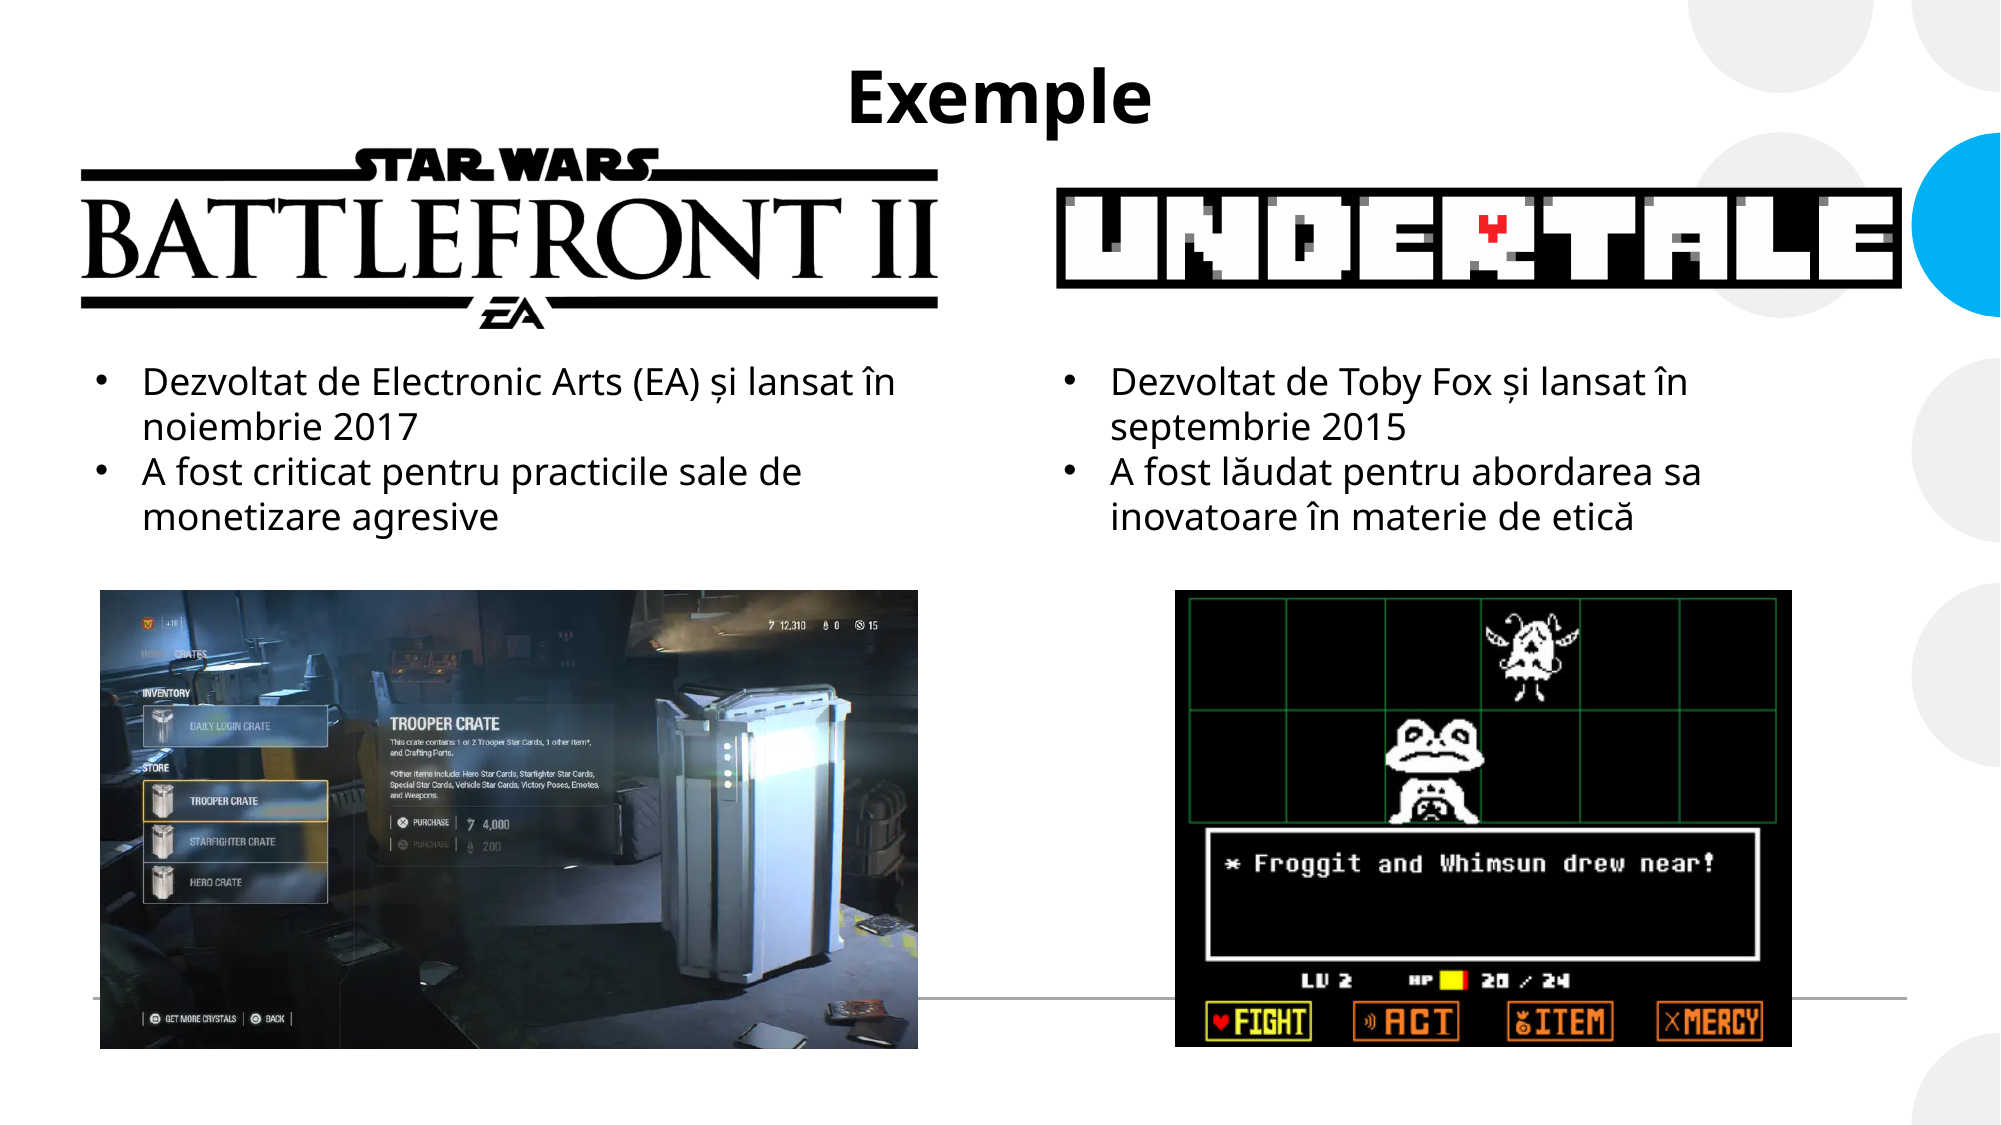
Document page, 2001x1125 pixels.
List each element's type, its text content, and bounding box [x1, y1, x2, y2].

text_box Dezvoltat de Electronic Arts (EA) și lansat în noiembrie 2017 A fost criticat pentru practicile sale de monetizare agresive [80, 349, 940, 590]
picture [100, 590, 918, 1049]
title Exemple [397, 43, 1049, 147]
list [79, 146, 940, 330]
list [1049, 0, 1909, 480]
picture [1174, 590, 1792, 1047]
text_box Dezvoltat de Toby Fox și lansat în septembrie 2015 A fost lăudat pentru abordarea sa inovatoare în materie de etică [1048, 349, 1909, 545]
